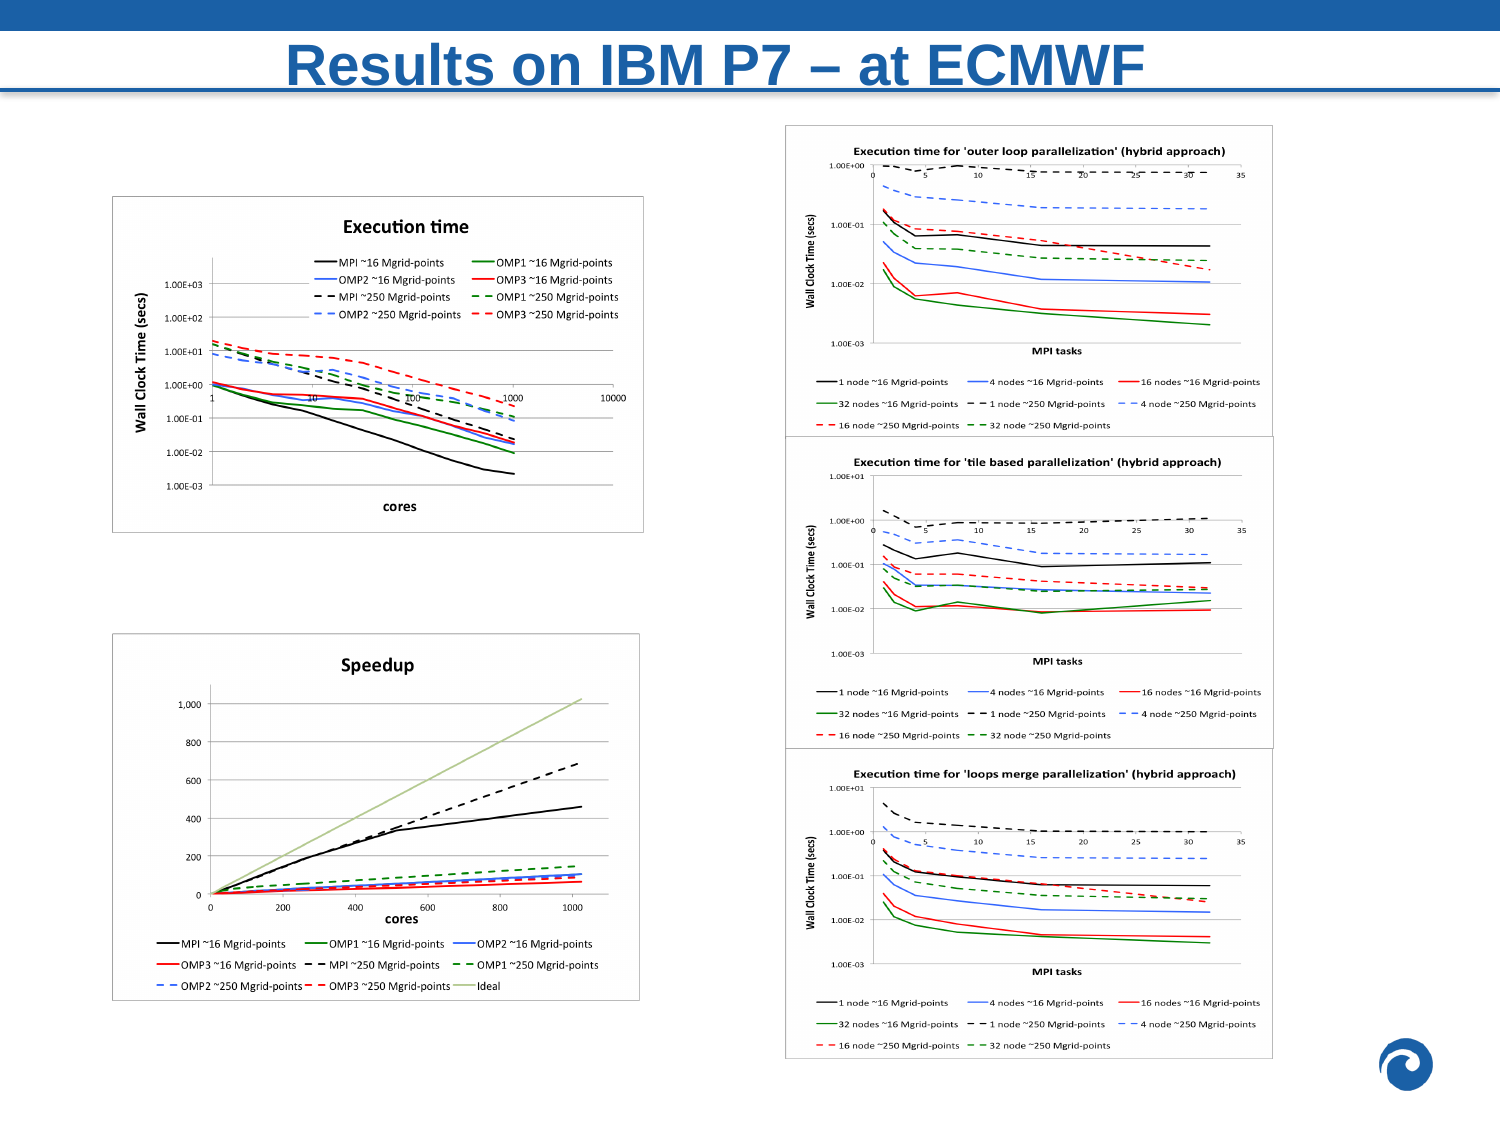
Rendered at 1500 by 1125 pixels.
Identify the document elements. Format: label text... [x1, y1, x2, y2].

text_box Results on IBM P7 – at ECMWF [270, 33, 1162, 86]
picture [785, 125, 1274, 1059]
text_box Results on IBM P7 – at ECMWF [270, 100, 1162, 105]
picture [1376, 1034, 1436, 1095]
picture [111, 633, 640, 1001]
text_box [0, 0, 1500, 33]
picture [111, 196, 644, 534]
